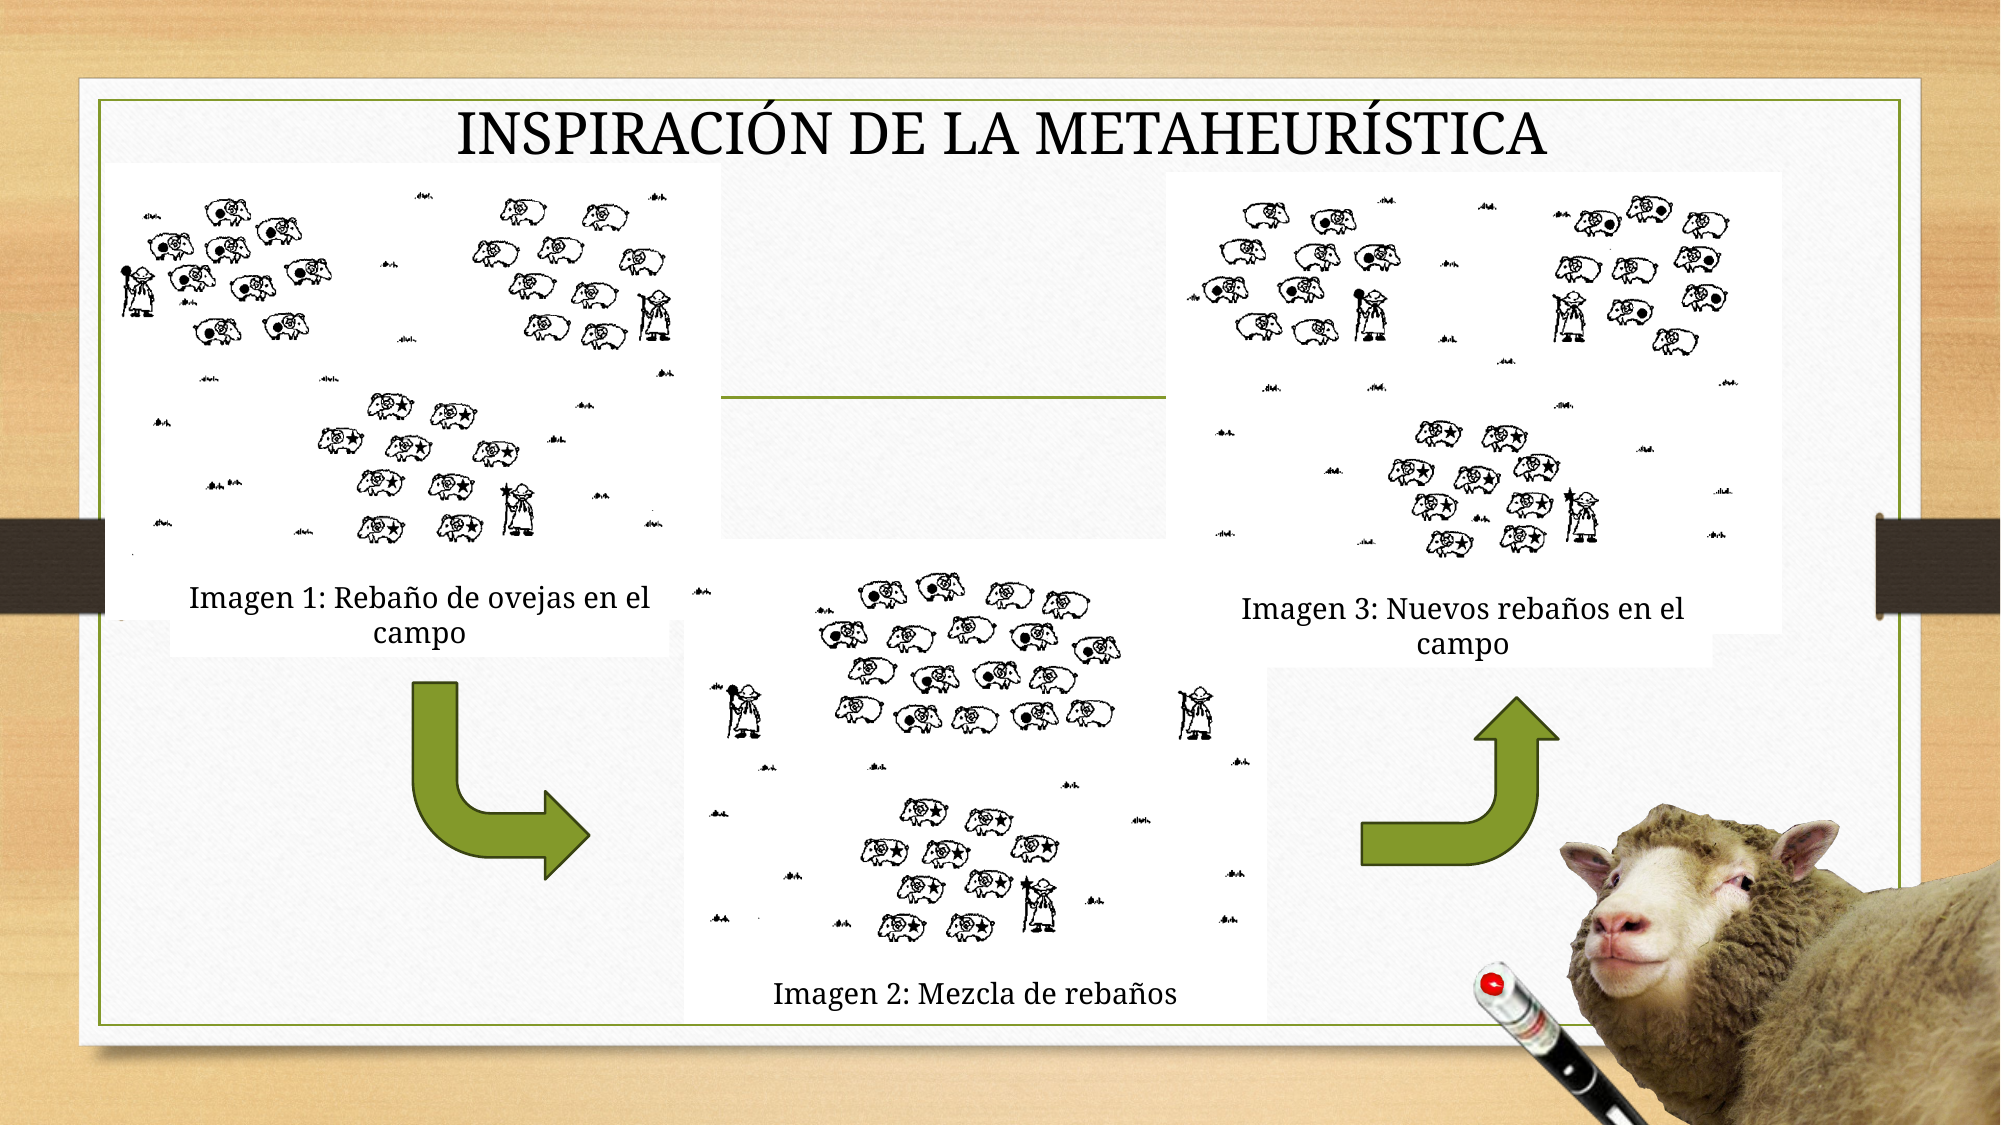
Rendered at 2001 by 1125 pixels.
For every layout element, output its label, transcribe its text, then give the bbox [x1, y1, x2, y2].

picture [0, 0, 2001, 1125]
text_box INSPIRACIÓN DE LA METAHEURÍSTICA [441, 89, 1725, 163]
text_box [104, 163, 1782, 1024]
